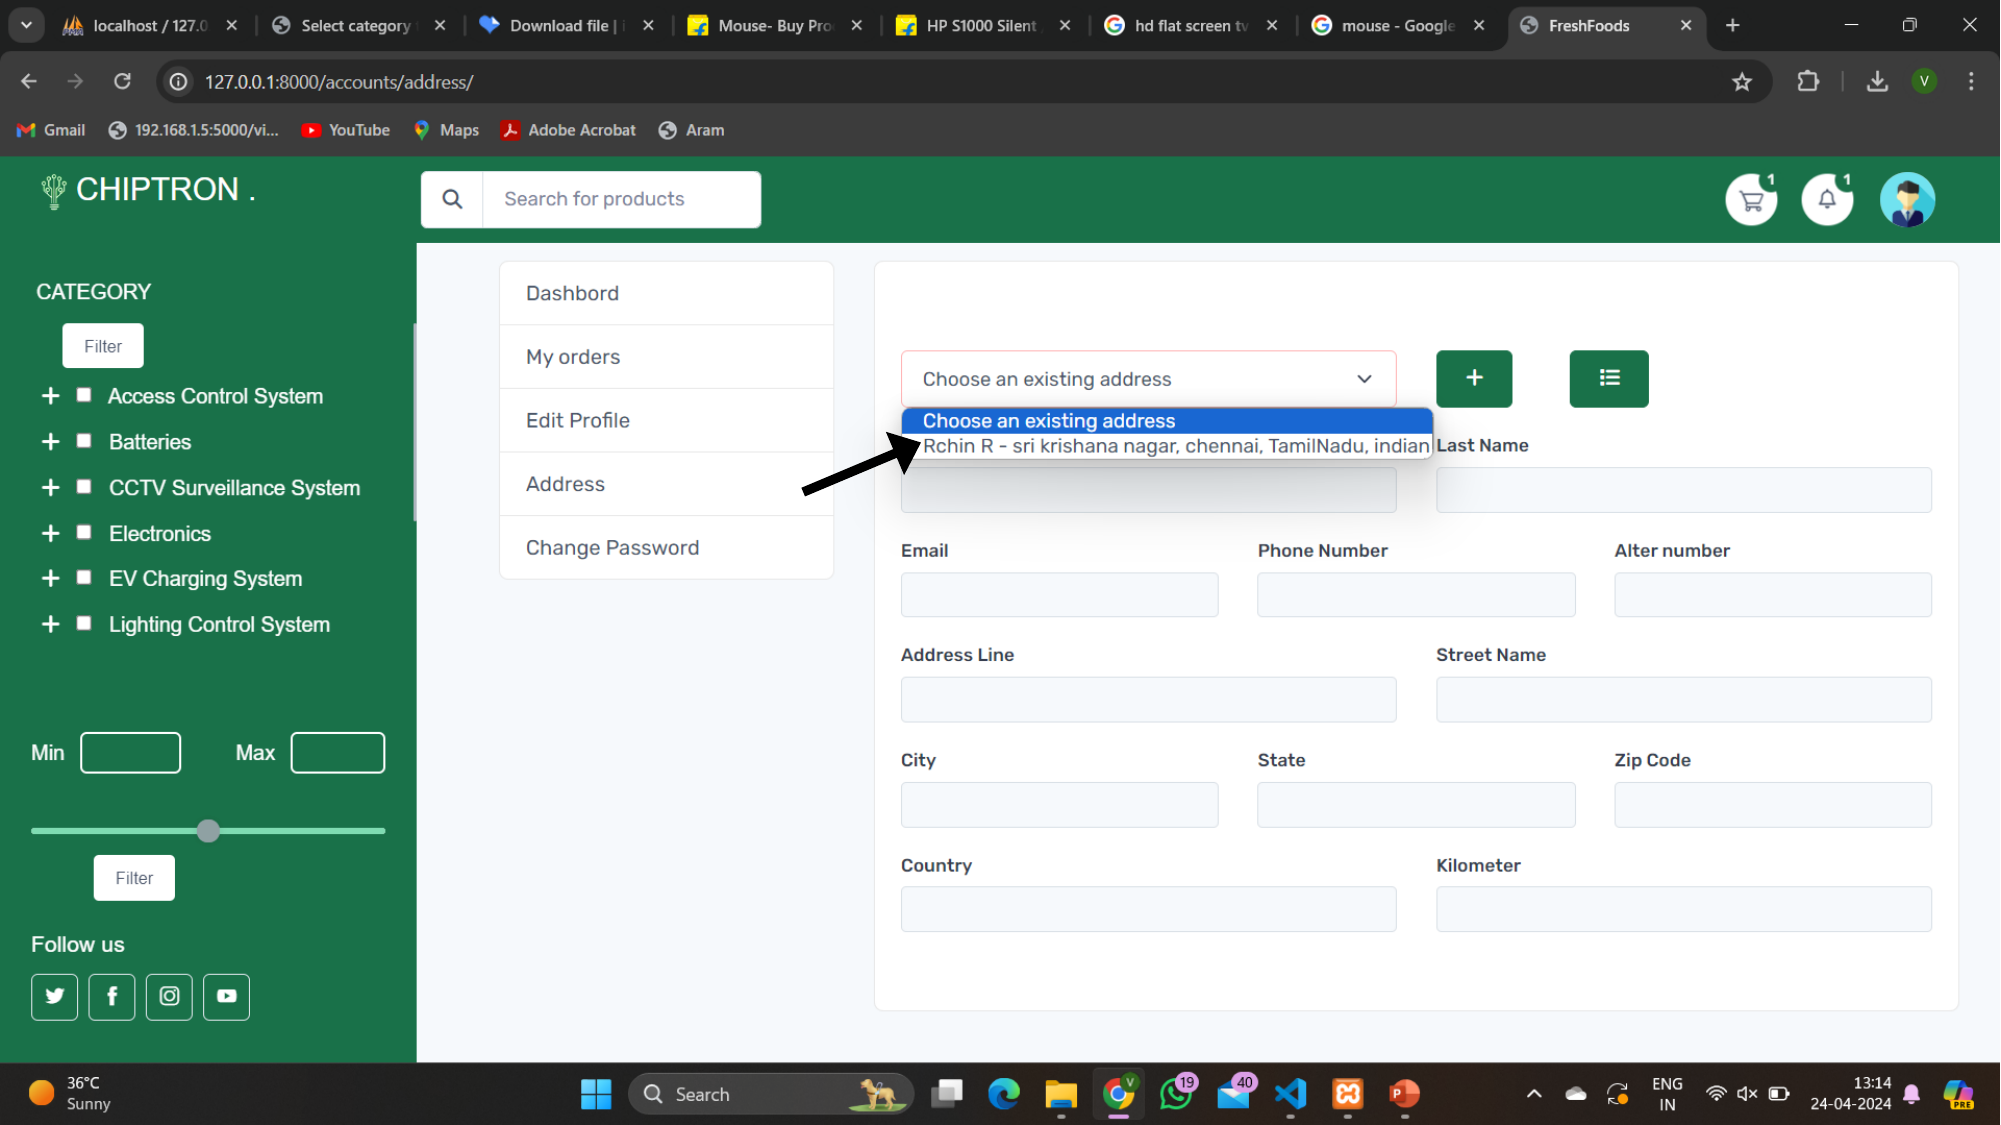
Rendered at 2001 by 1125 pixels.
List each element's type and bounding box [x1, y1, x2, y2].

text_box [803, 442, 921, 493]
picture [0, 0, 2000, 1125]
